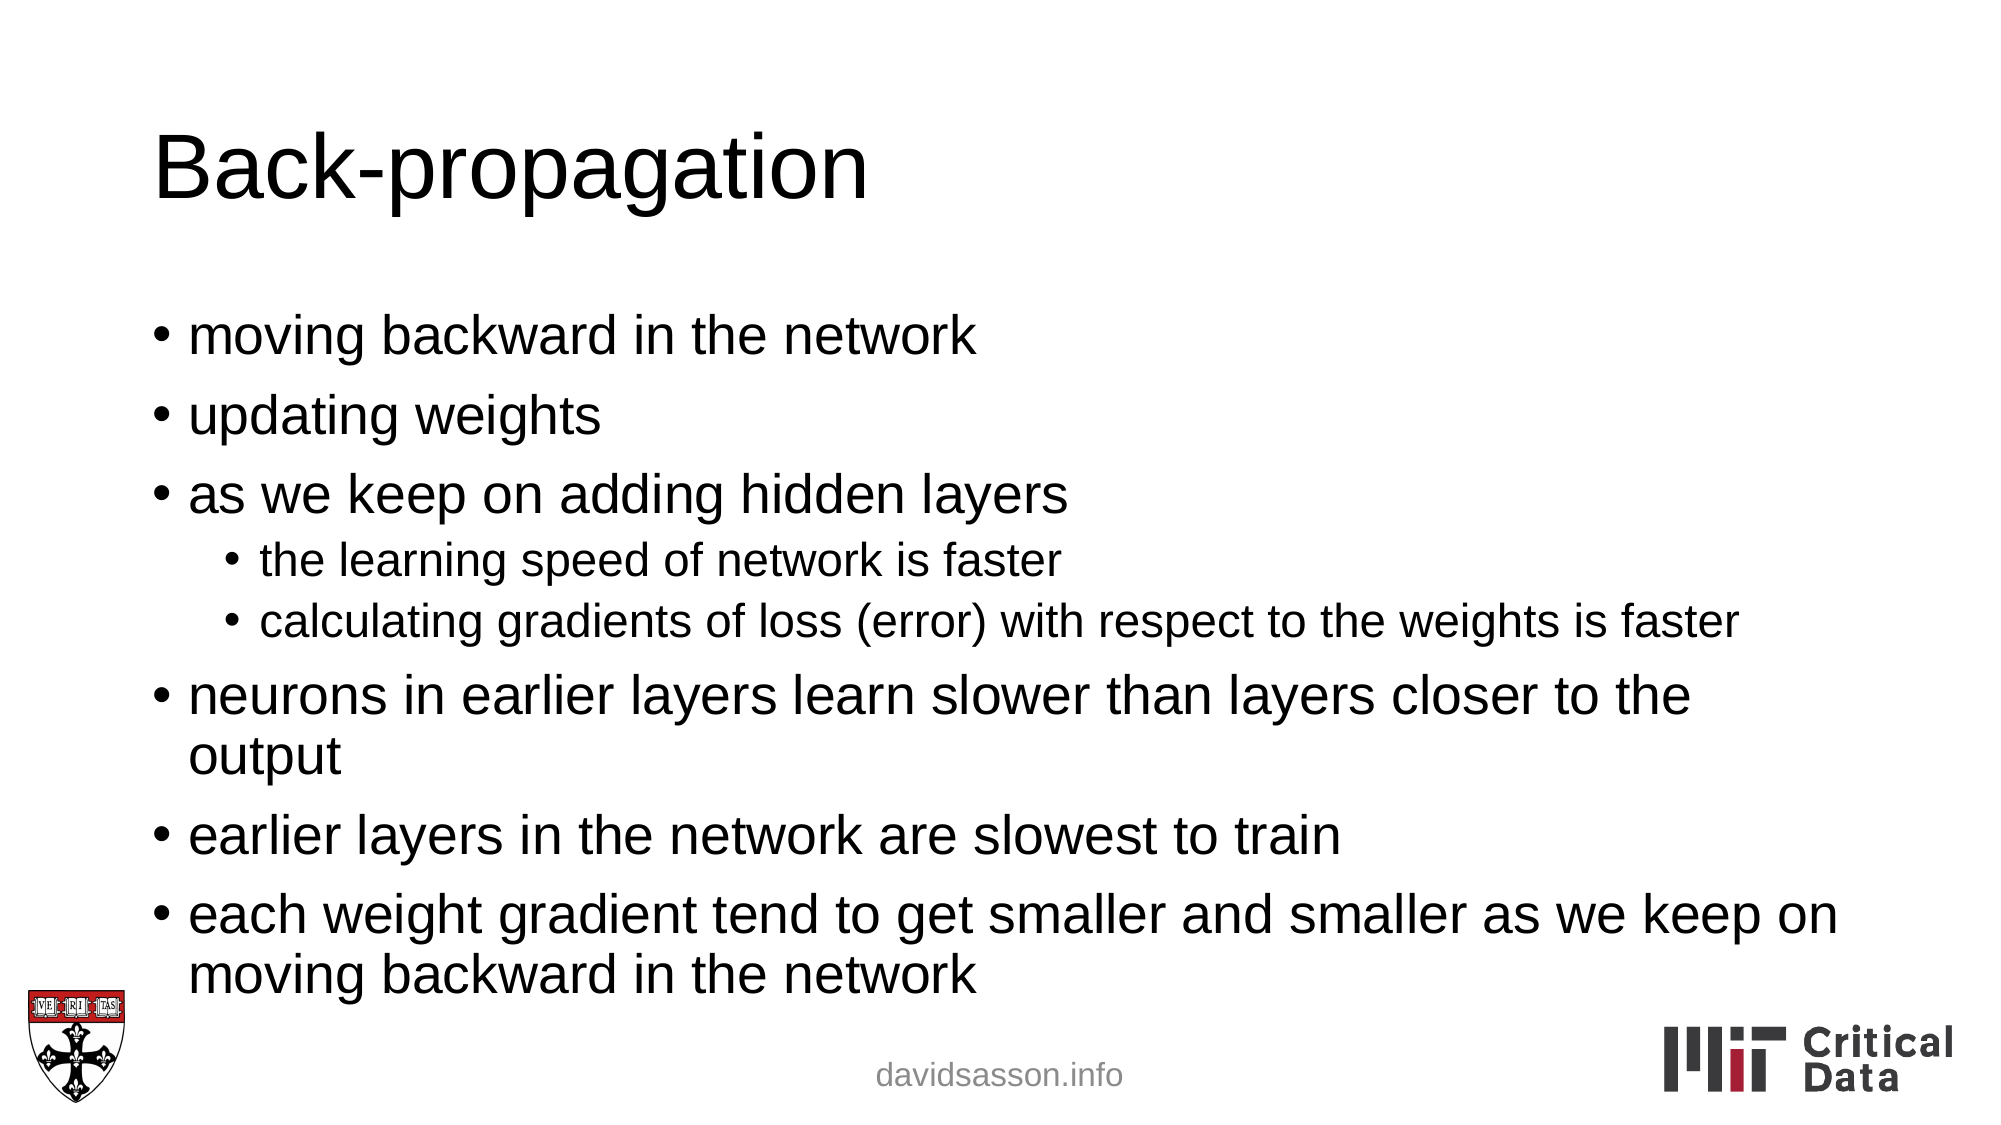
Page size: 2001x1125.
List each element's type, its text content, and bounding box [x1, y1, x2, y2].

footer davidsasson.info [662, 1042, 1338, 1103]
picture [28, 990, 125, 1103]
list moving backward in the network updating weights as we keep on adding hidden layers the learning speed of network is faster calculating gradients of loss (error) with respect to the weights is faster neurons in earlier layers learn slower than layers closer to the output earlier layers in the network are slowest to train each weight gradient tend to get smaller and smaller as we keep on moving backward in the network [137, 299, 1863, 1014]
picture [1664, 1024, 1952, 1092]
title Back-propagation [137, 59, 1863, 278]
